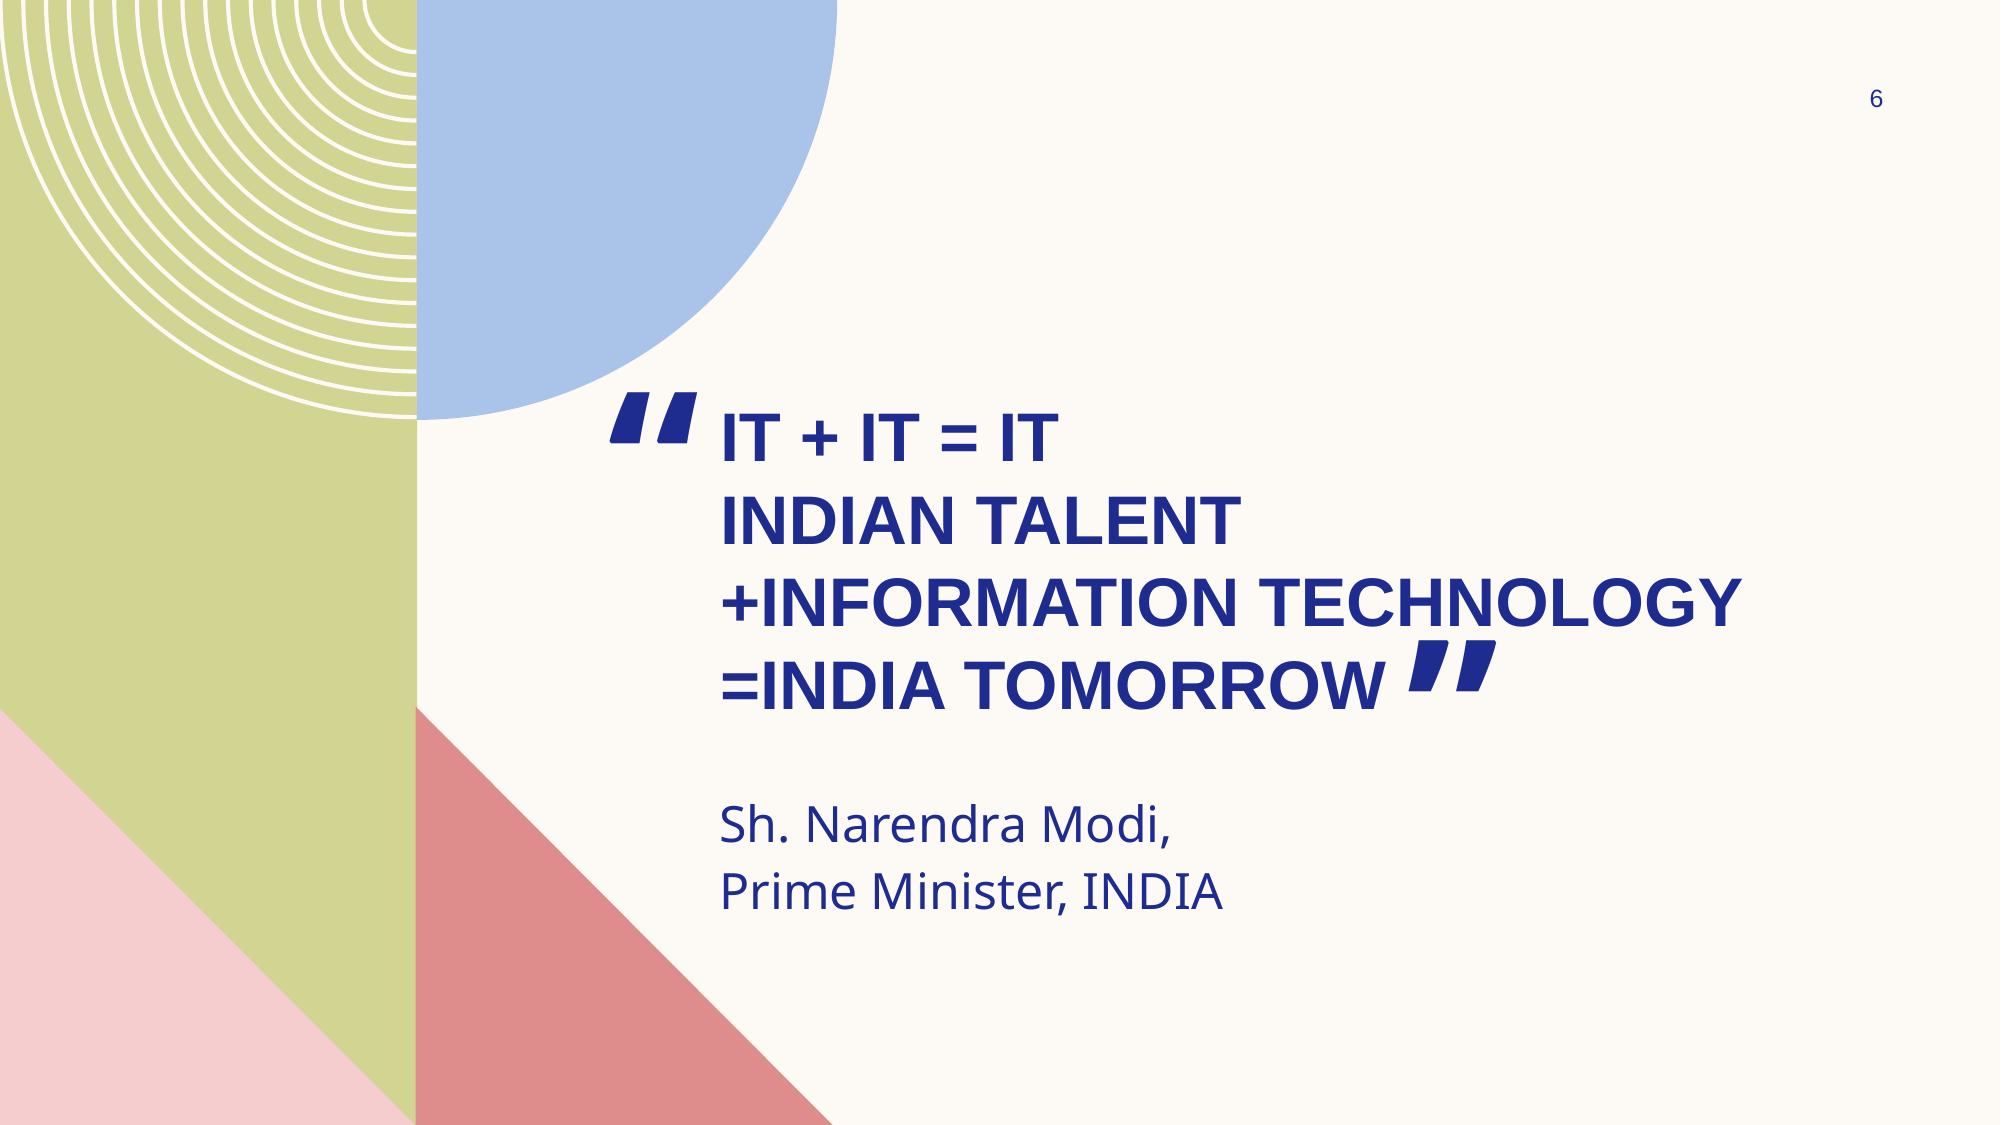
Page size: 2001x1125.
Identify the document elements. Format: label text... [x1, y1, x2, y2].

slide_number 6 [1795, 75, 1958, 120]
list “ [592, 325, 719, 593]
title IT + IT = IT INDIAN TALENT +INFORMATION TECHNOLOGY =INDIA TOMORROW [720, 393, 1871, 660]
list ” [1391, 573, 1518, 841]
list Sh. Narendra Modi, Prime Minister, INDIA [719, 791, 1367, 889]
